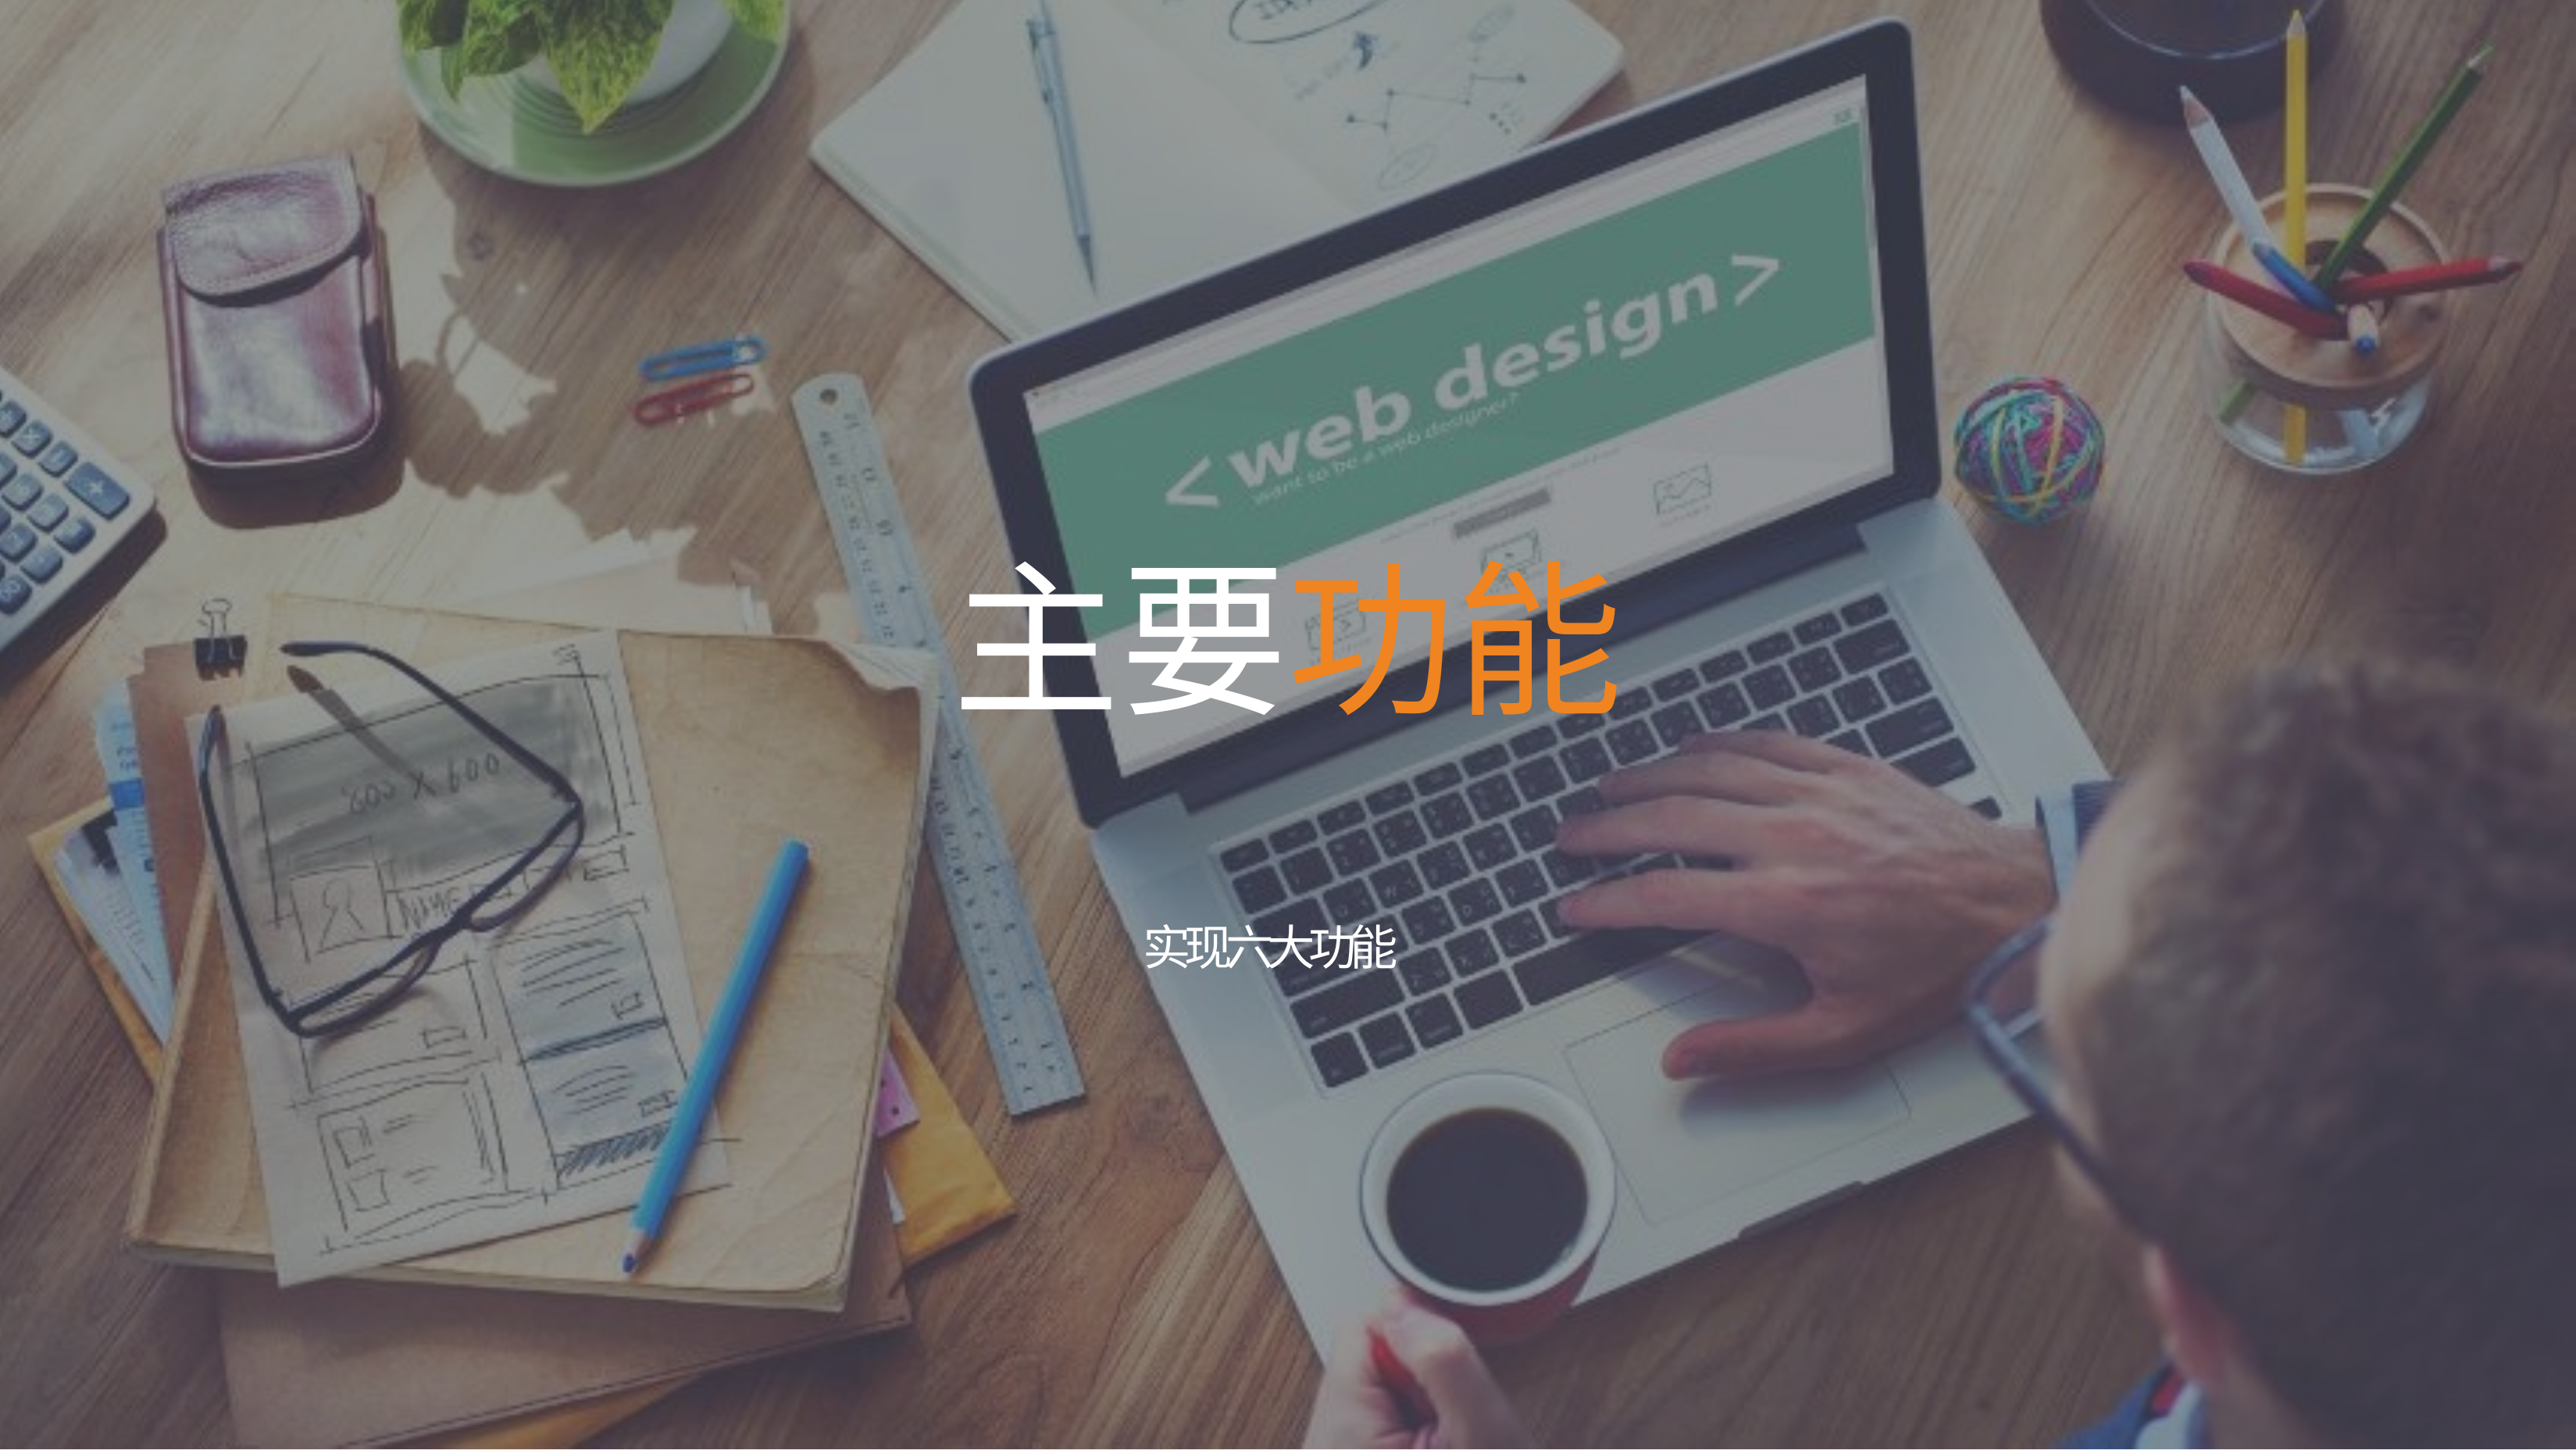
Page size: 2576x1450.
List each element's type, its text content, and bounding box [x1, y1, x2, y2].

text_box [0, 0, 2576, 1450]
title 主要功能 [951, 534, 1625, 777]
text_box 实现六大功能 [1141, 916, 1435, 975]
